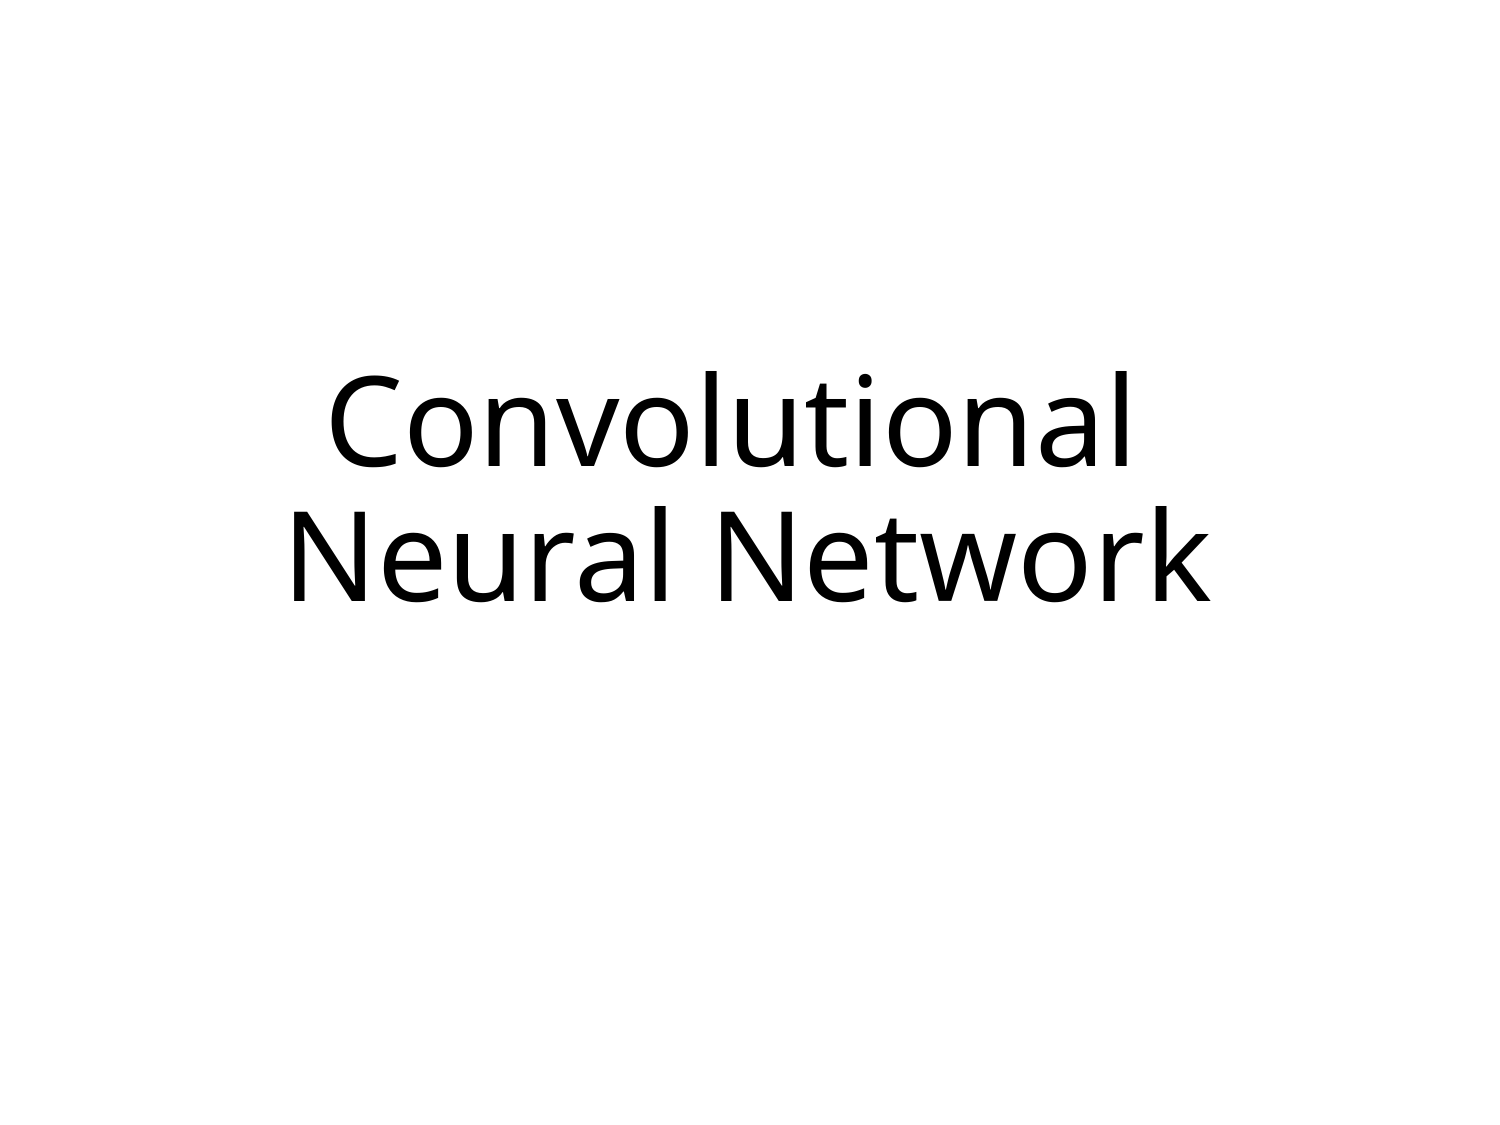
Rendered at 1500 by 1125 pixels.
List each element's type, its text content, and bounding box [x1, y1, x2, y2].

title Convolutional Neural Network [109, 244, 1385, 637]
